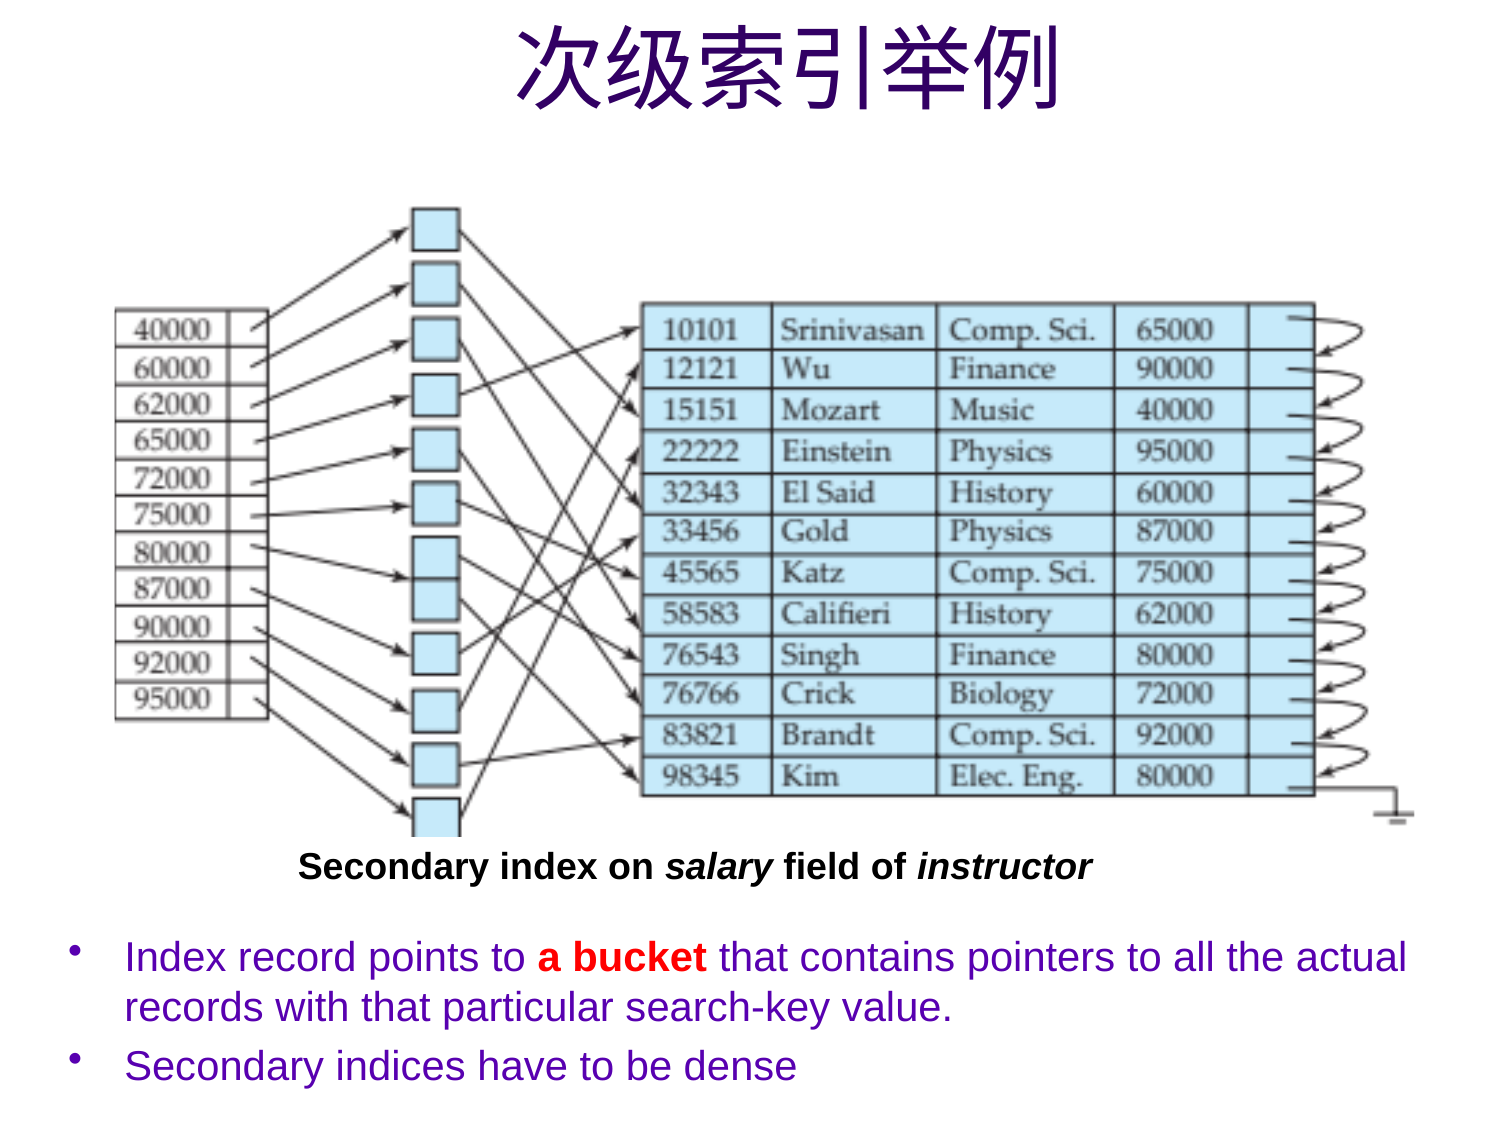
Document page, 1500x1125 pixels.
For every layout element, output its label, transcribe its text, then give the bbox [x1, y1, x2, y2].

picture [114, 206, 1415, 837]
text_box Secondary index on salary field of instructor [283, 846, 1107, 895]
list Index record points to a bucket that contains pointers to all the actual records with that particular search-key value. Secondary indices have to be dense [52, 922, 1452, 1118]
title 次级索引举例 [125, 15, 1452, 117]
